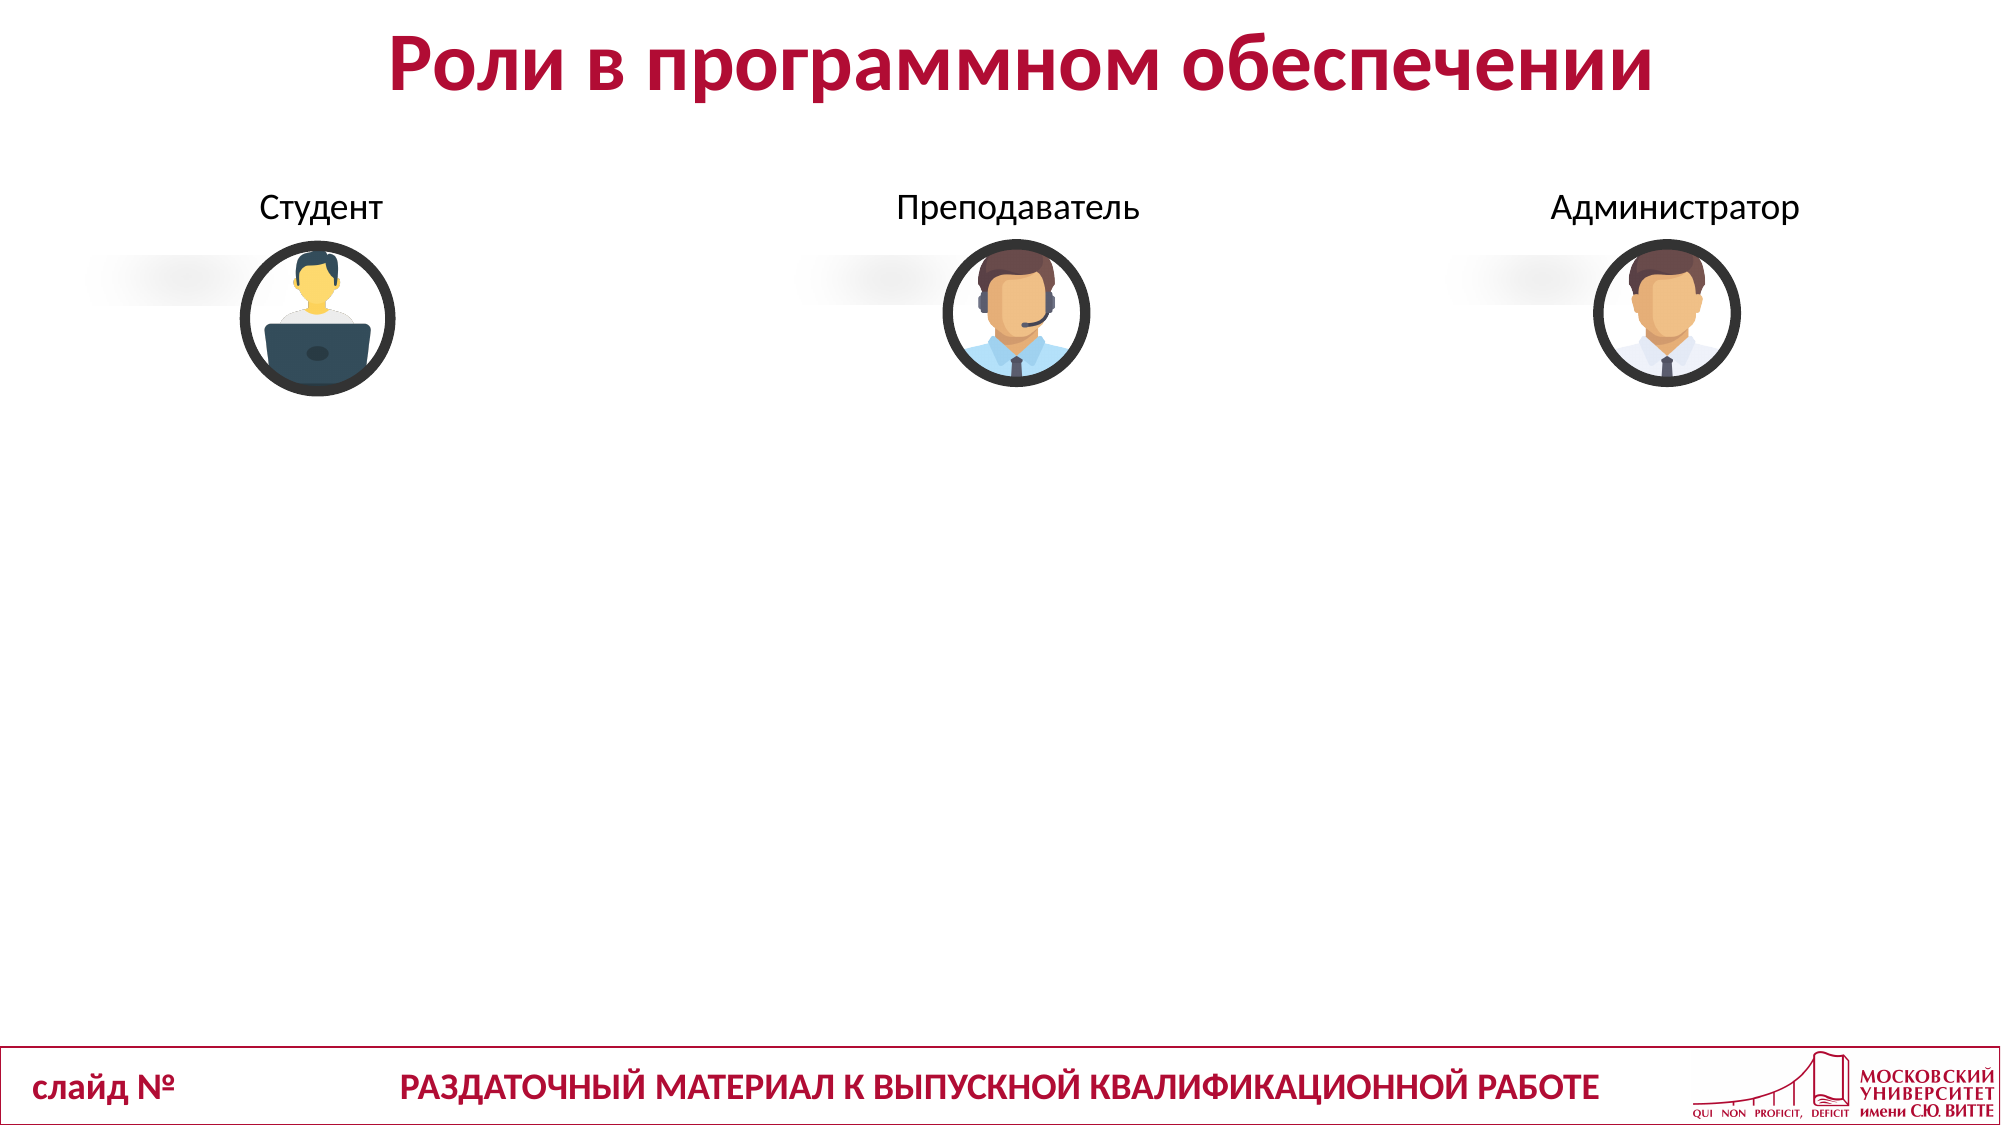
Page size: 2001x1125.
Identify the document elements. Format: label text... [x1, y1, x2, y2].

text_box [244, 174, 415, 392]
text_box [881, 174, 1164, 382]
text_box Роли в программном обеспечении [148, 0, 1896, 115]
picture [1691, 1049, 1996, 1121]
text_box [1535, 174, 1831, 382]
